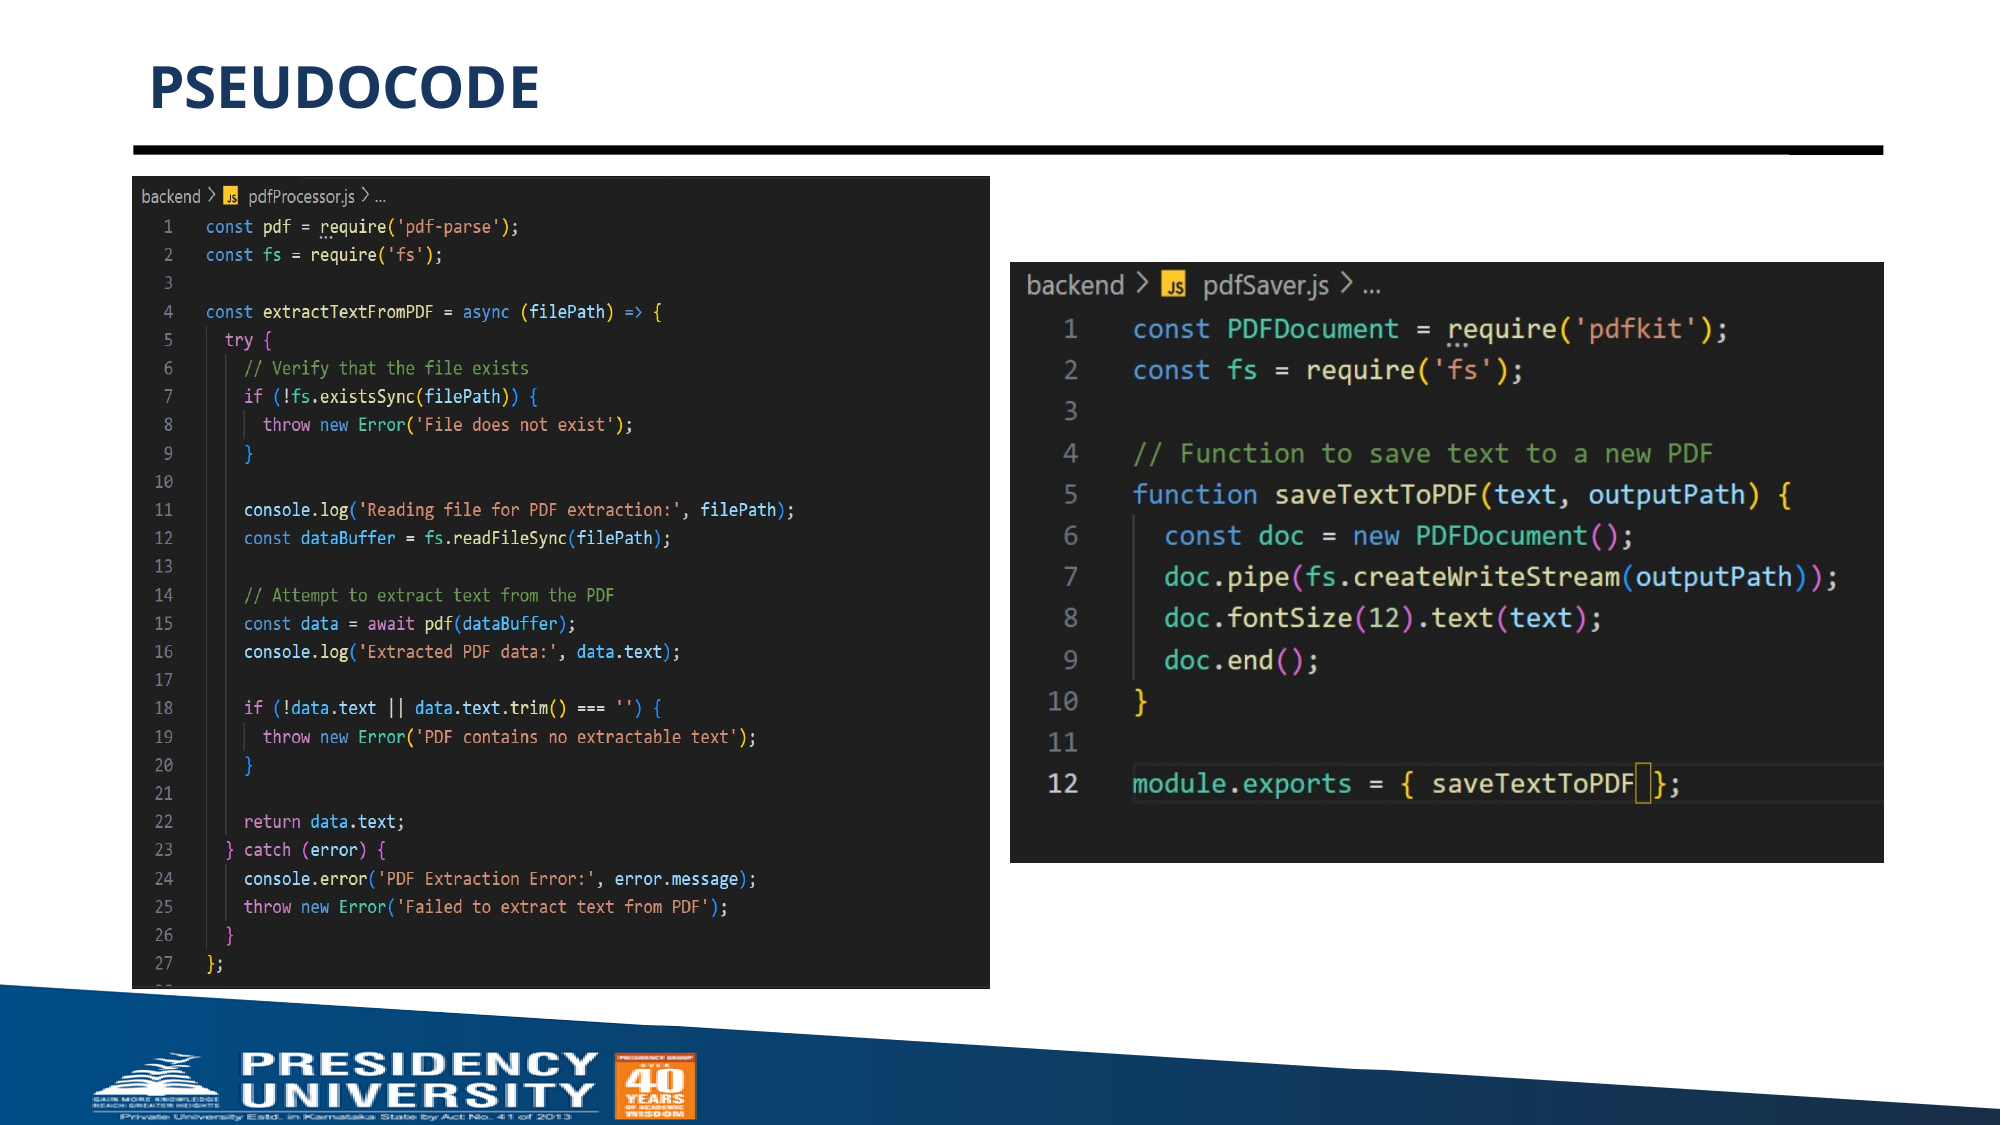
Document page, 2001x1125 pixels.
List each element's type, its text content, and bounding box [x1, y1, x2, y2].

picture [1010, 261, 1884, 864]
title PSEUDOCODE [133, 45, 1884, 125]
picture [0, 982, 2000, 1125]
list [132, 176, 990, 990]
